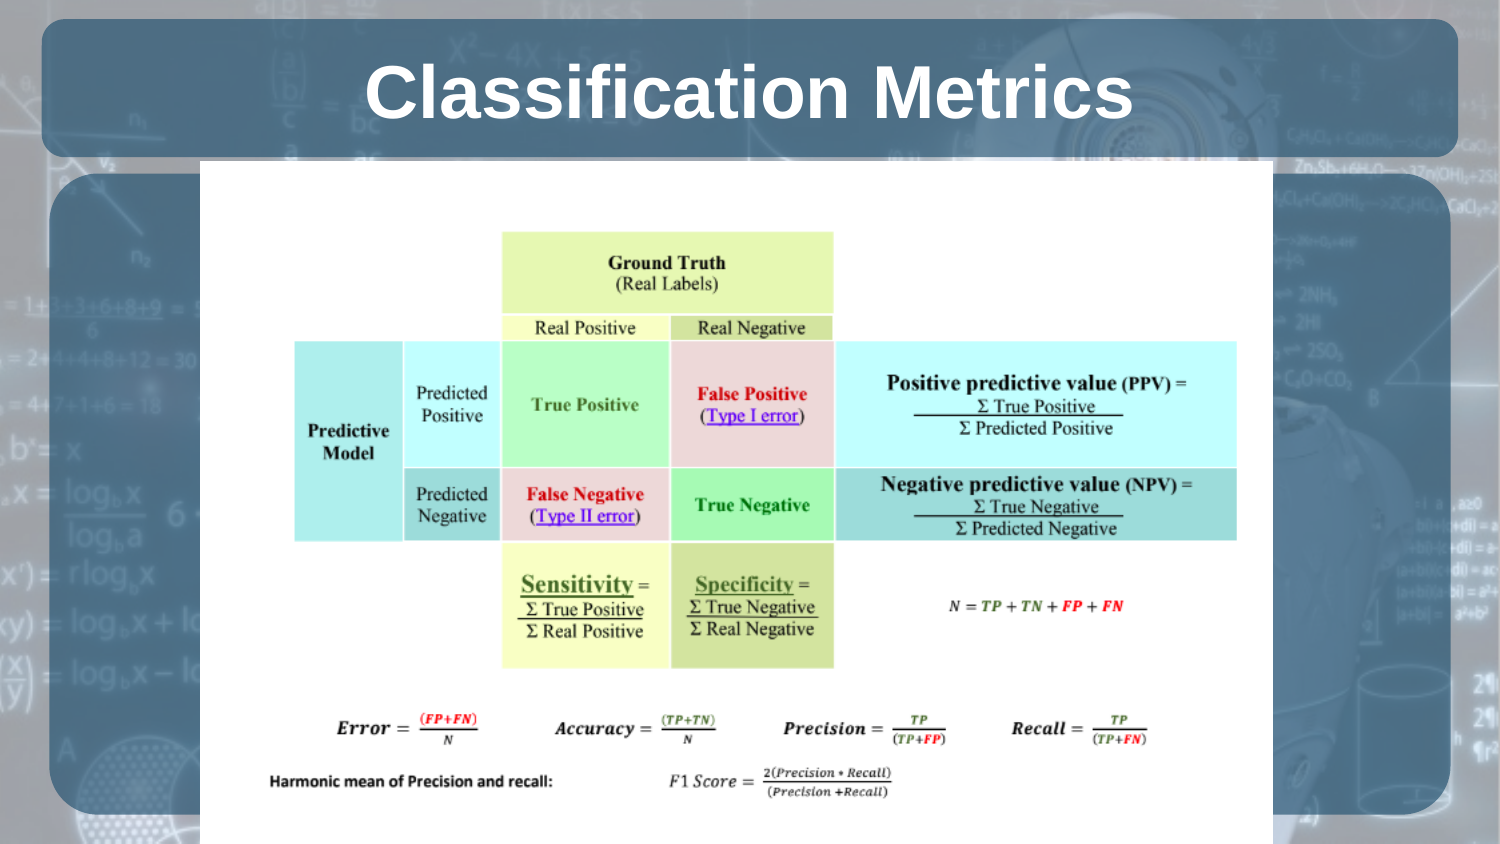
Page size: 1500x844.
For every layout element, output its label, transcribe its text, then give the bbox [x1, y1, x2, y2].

title Classification Metrics [49, 43, 1451, 134]
picture [0, 0, 1500, 844]
